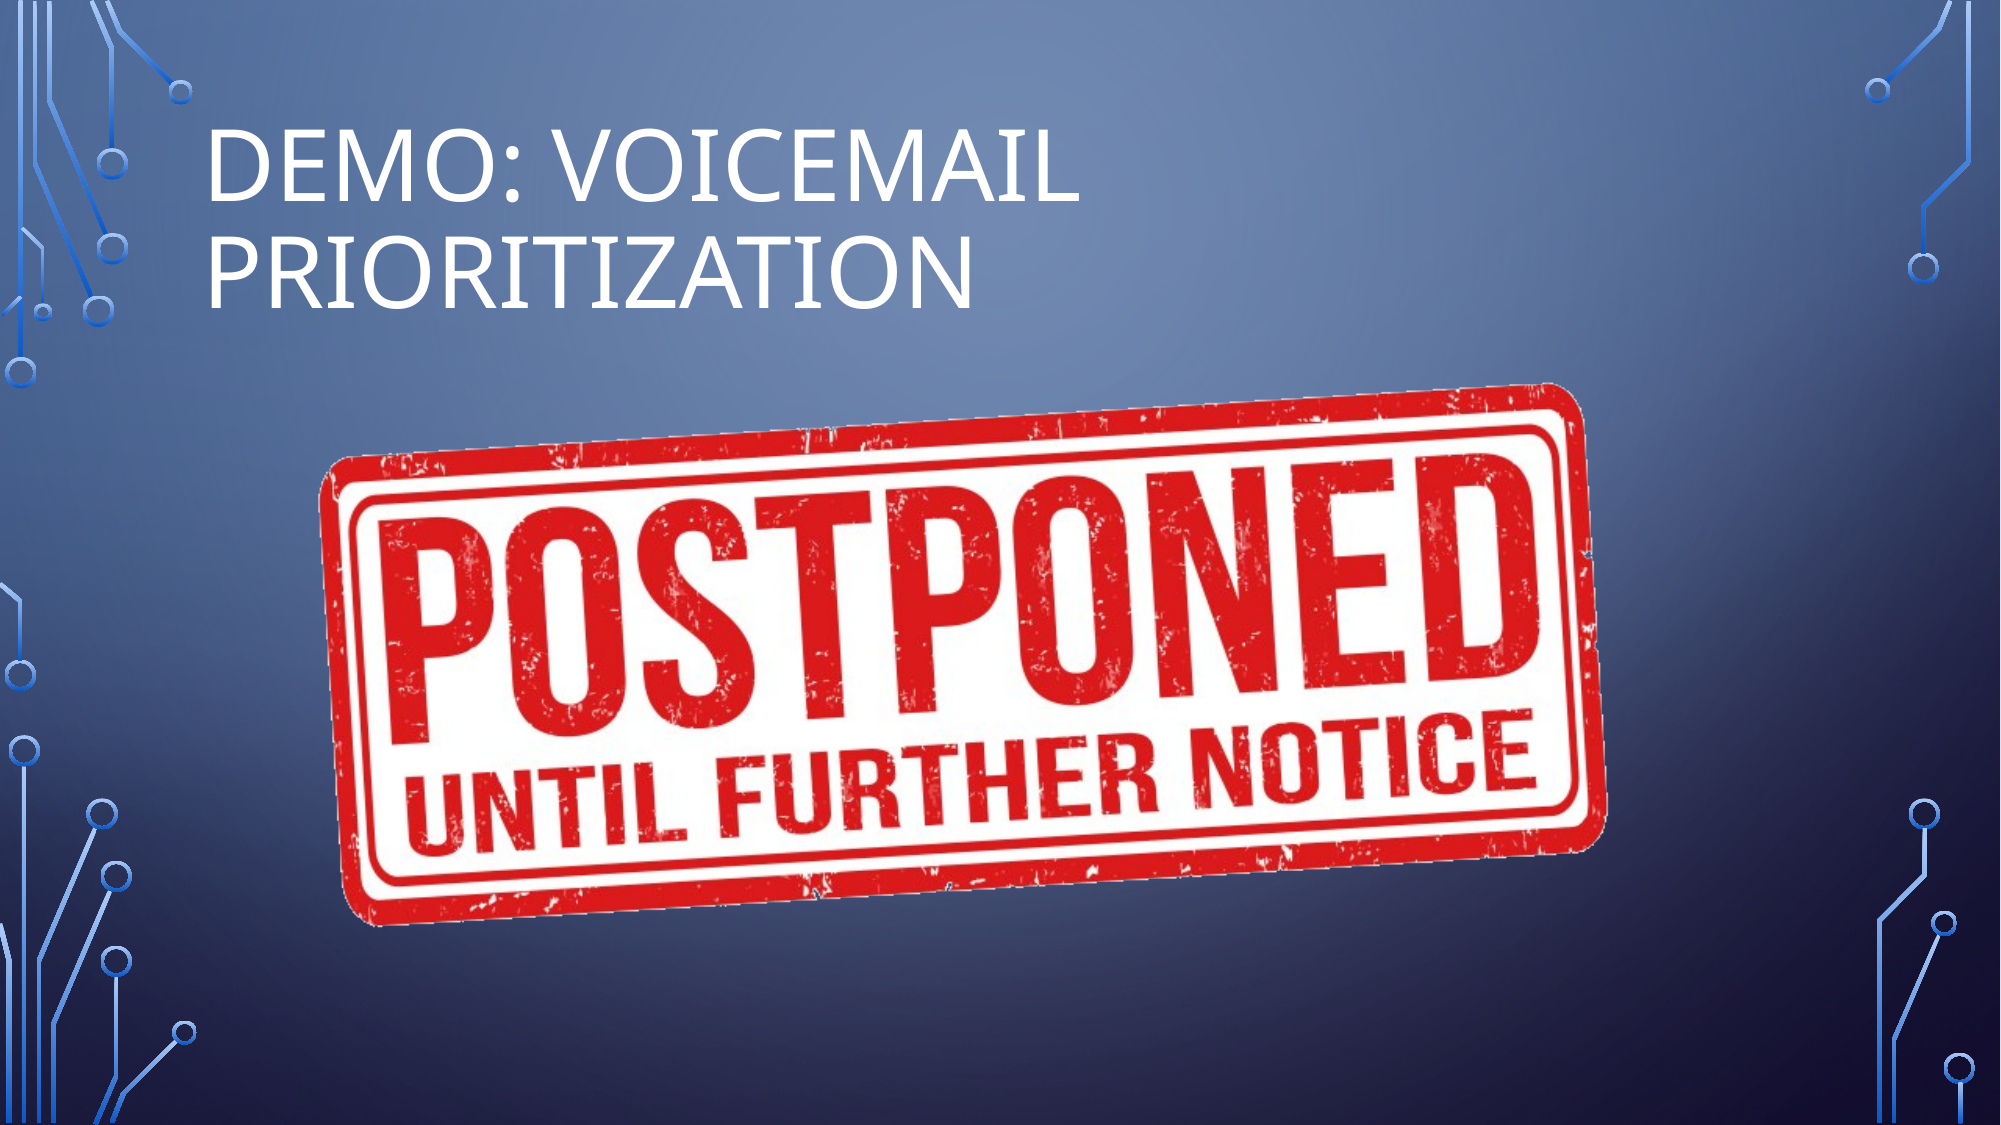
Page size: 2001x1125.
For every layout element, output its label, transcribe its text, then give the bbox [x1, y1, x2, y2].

picture [278, 272, 1642, 1054]
title Demo: Voicemail Prioritization [187, 101, 1813, 344]
